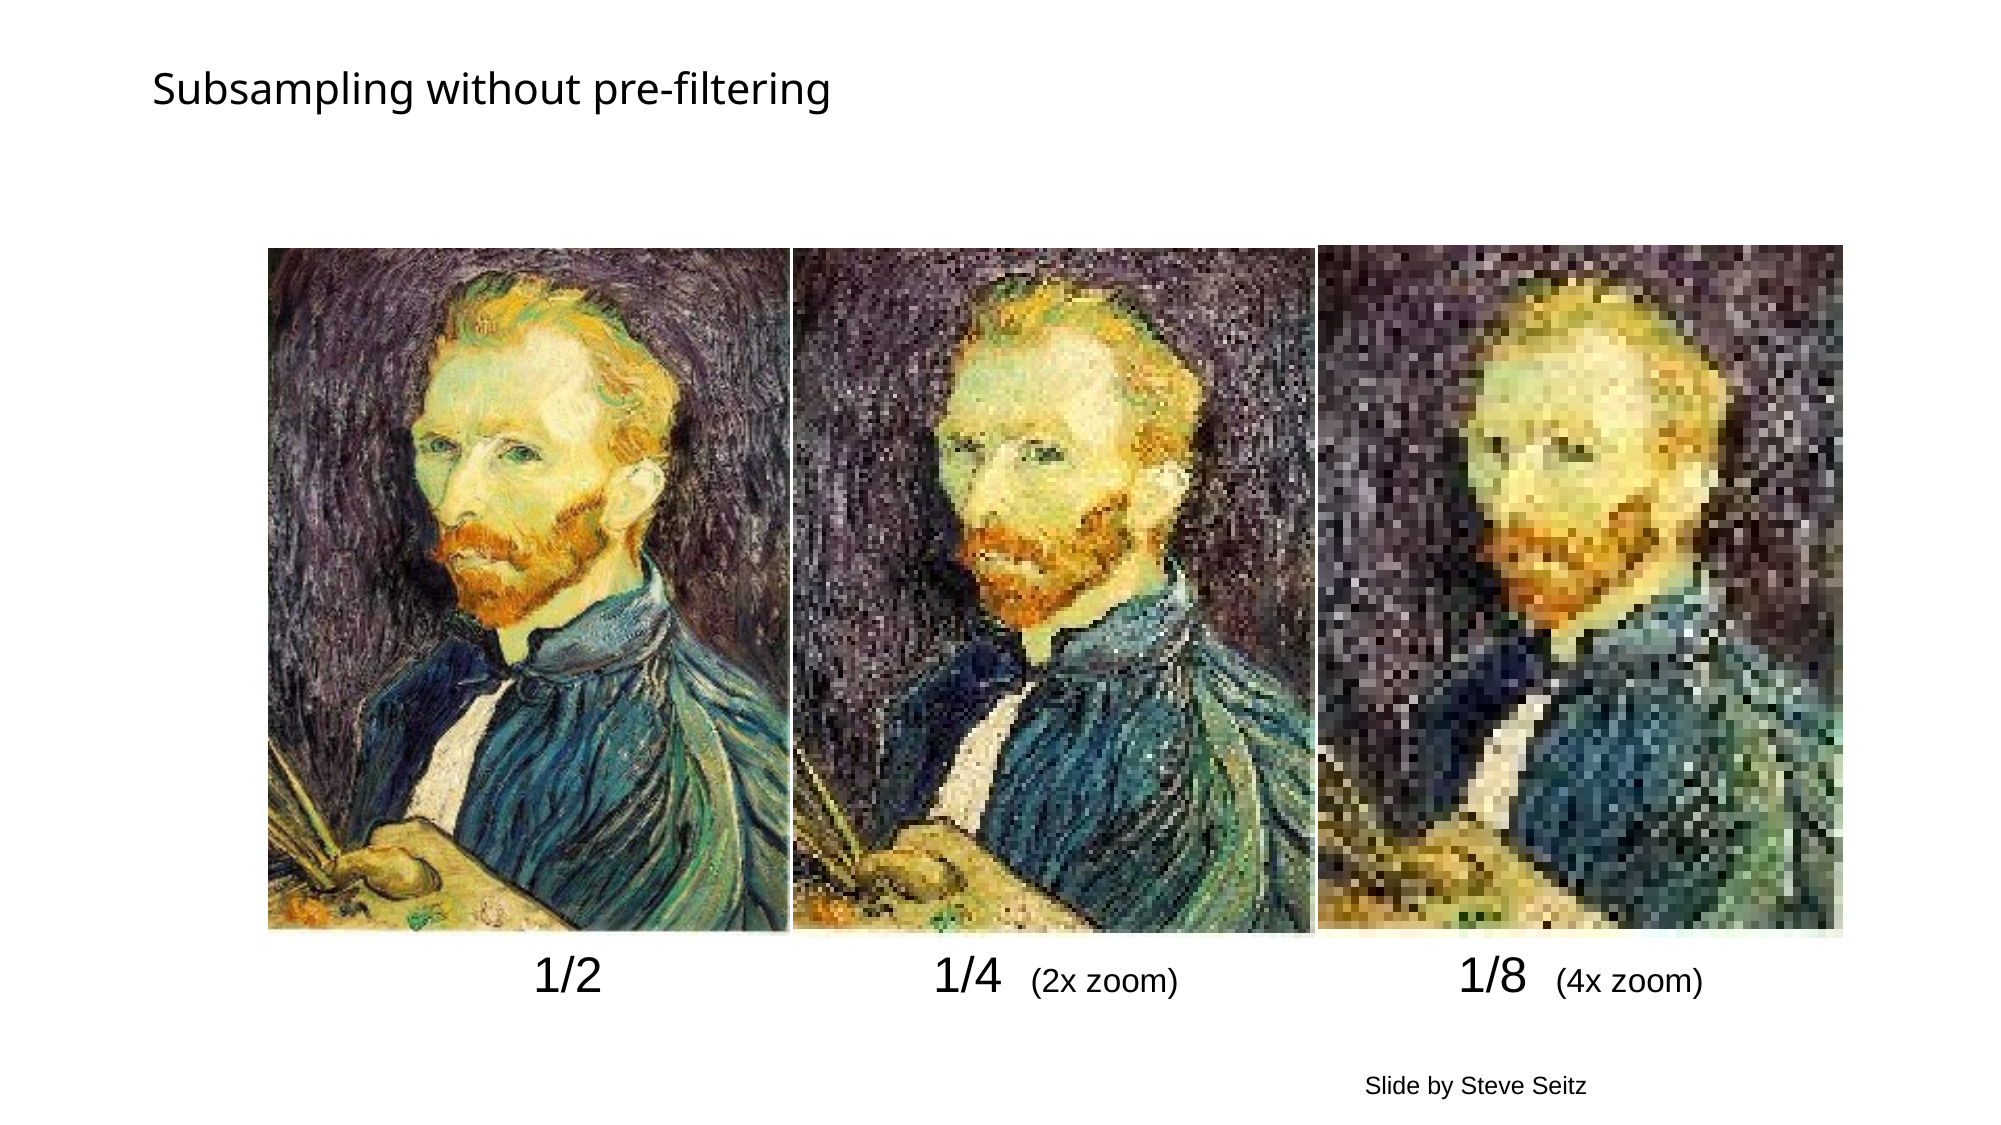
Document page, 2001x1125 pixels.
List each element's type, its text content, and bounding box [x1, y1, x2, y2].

text_box 1/4 (2x zoom) [918, 938, 1194, 1011]
picture [268, 248, 790, 936]
text_box 1/2 [518, 936, 618, 1011]
title Subsampling without pre-filtering [137, 59, 1863, 123]
picture [793, 248, 1315, 938]
text_box 1/8 (4x zoom) [1443, 938, 1719, 1011]
picture [1317, 245, 1843, 938]
text_box Slide by Steve Seitz [1350, 1062, 1740, 1108]
